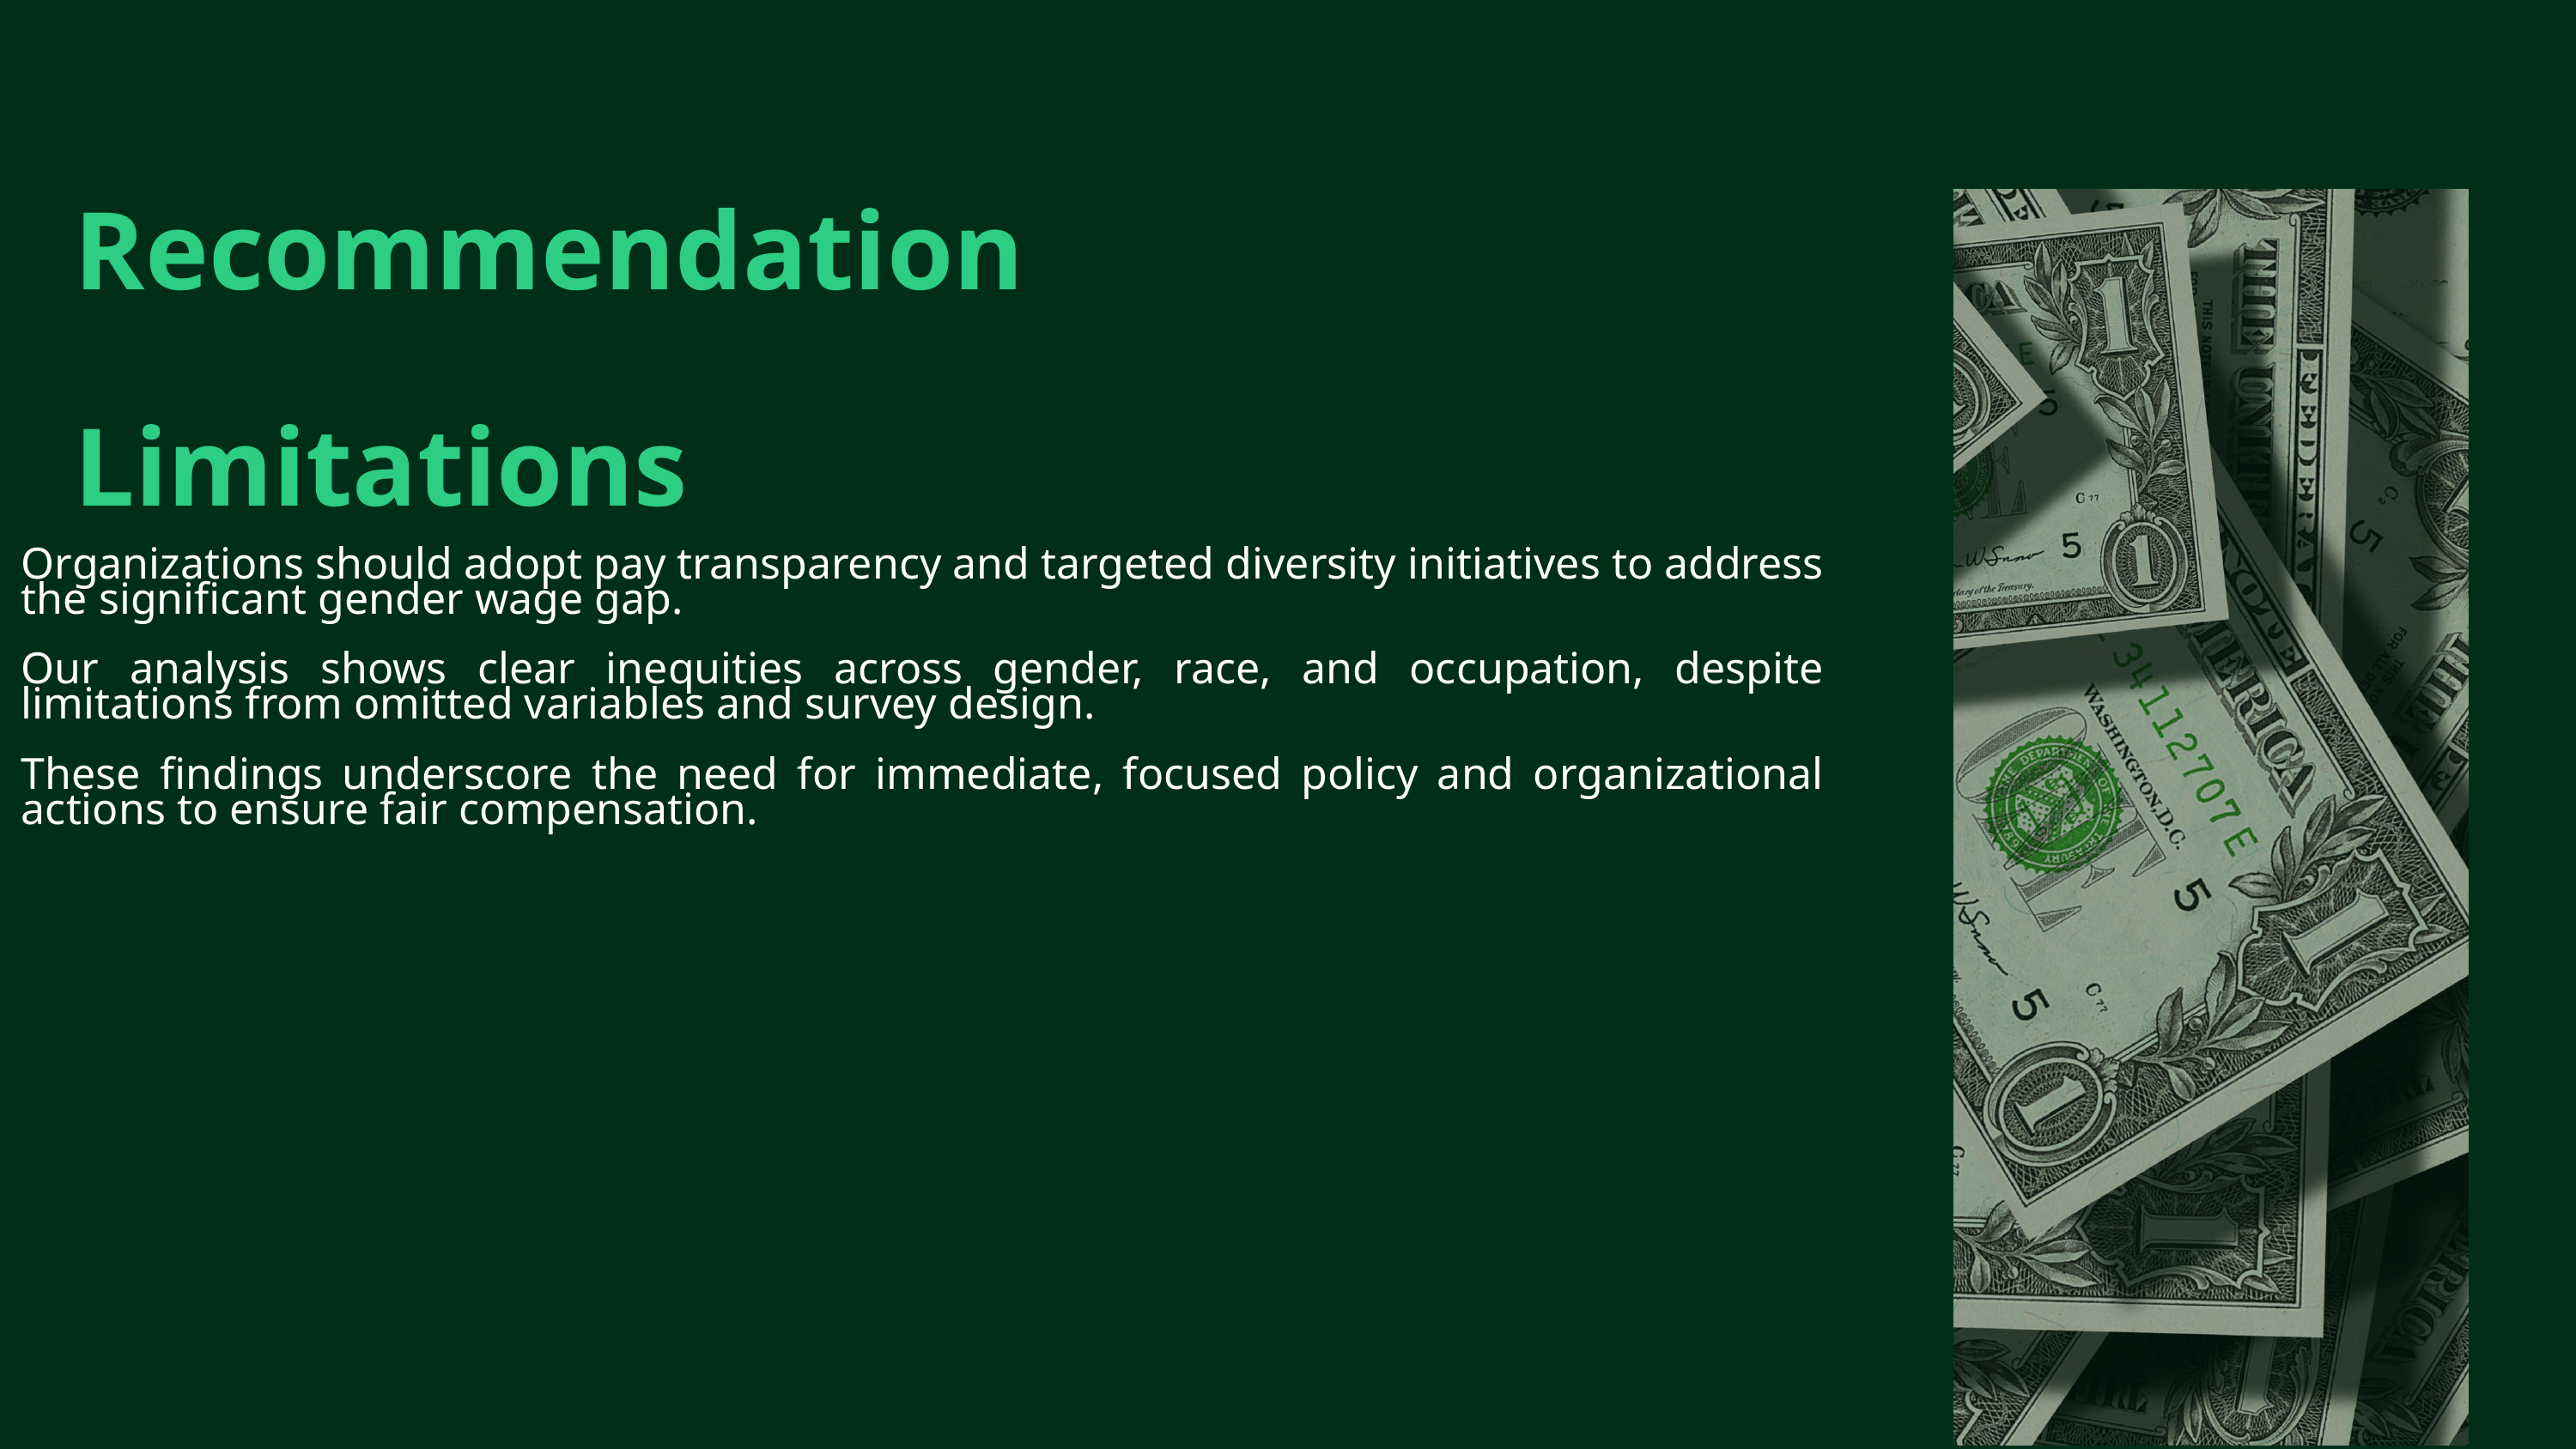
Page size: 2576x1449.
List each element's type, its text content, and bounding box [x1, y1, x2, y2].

text_box Organizations should adopt pay transparency and targeted diversity initiatives to address the significant gender wage gap. Our analysis shows clear inequities across gender, race, and occupation, despite limitations from omitted variables and survey design. These findings underscore the need for immediate, focused policy and organizational actions to ensure fair compensation. [21, 552, 1825, 834]
text_box Recommendation Limitations [74, 94, 1743, 528]
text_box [1953, 189, 2470, 1446]
